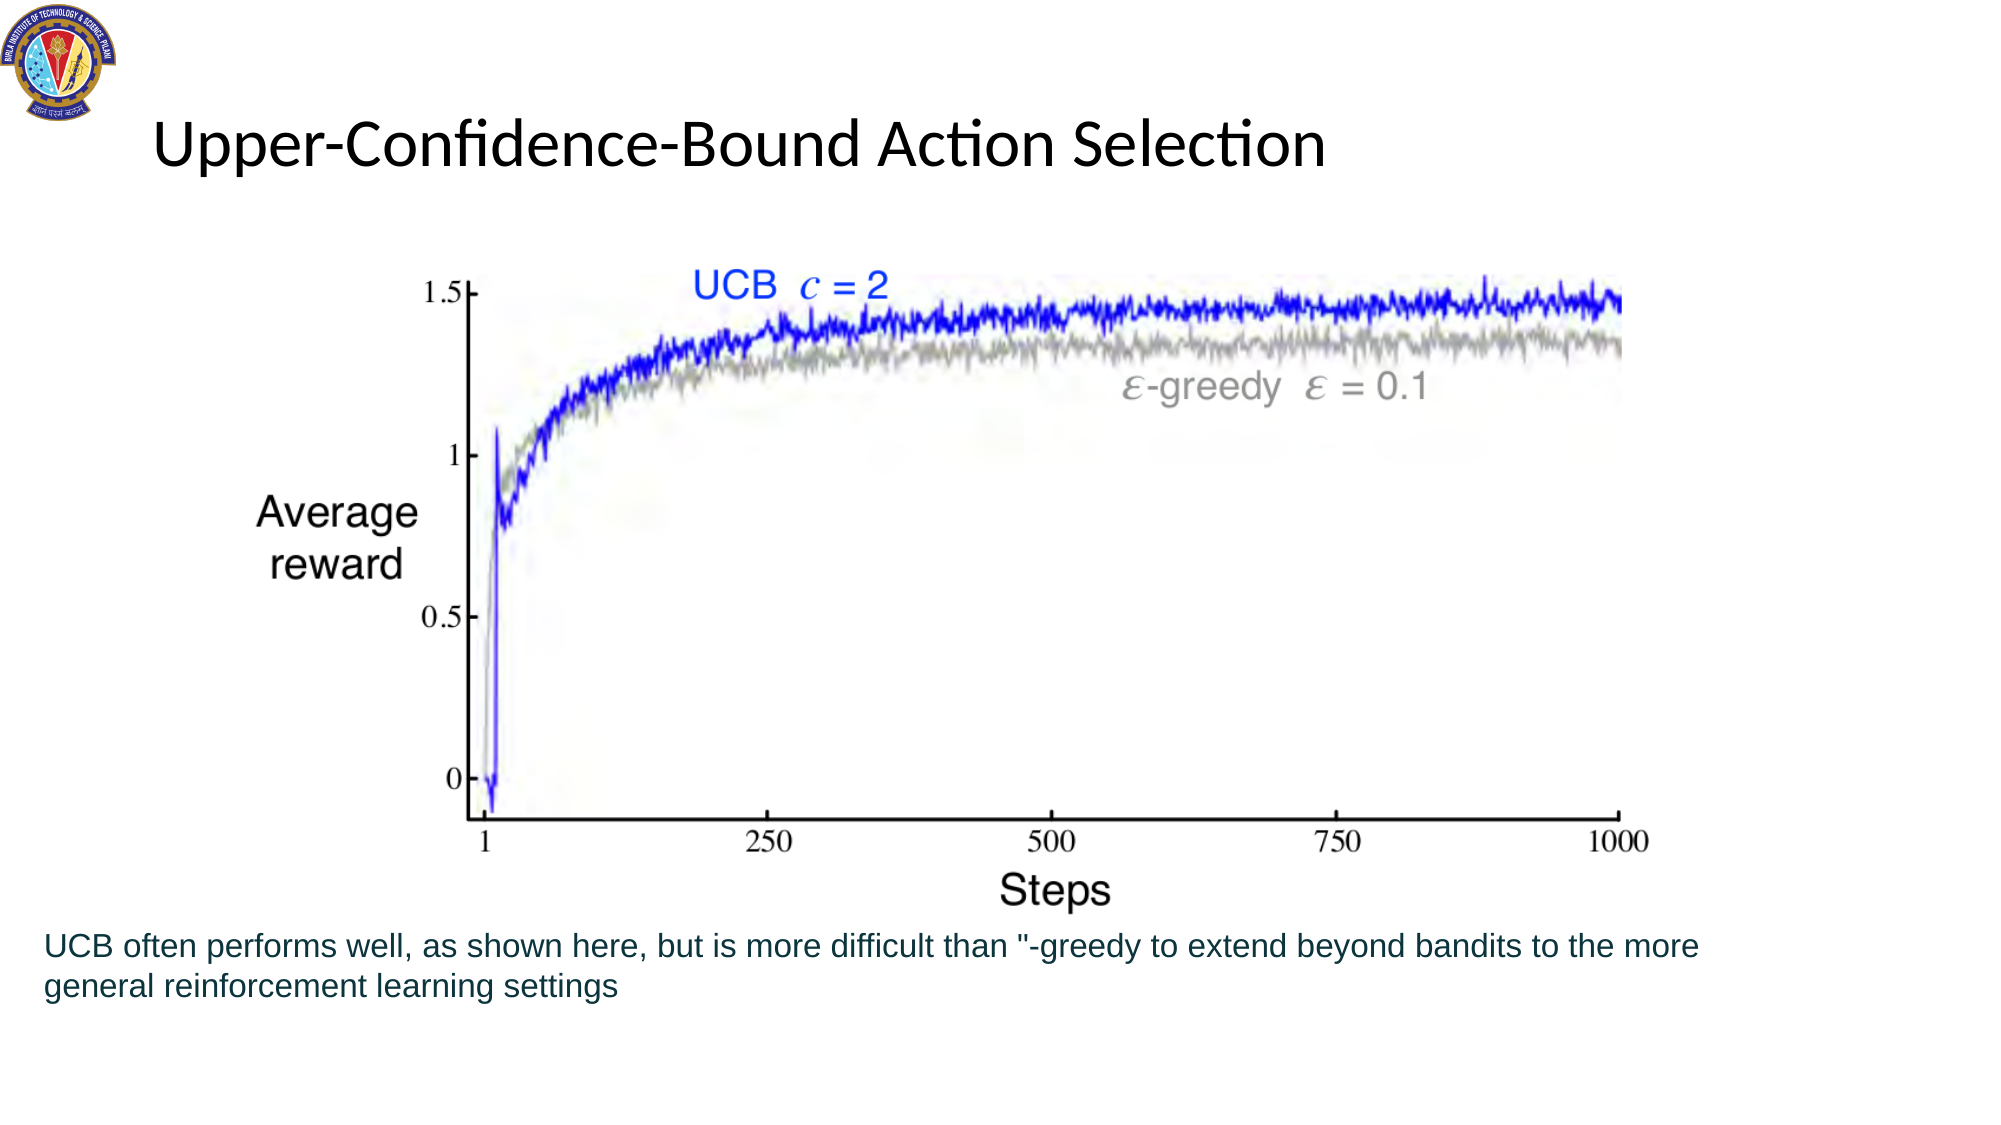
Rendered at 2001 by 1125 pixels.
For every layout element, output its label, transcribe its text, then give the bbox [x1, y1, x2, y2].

title Upper-Confidence-Bound Action Selection [137, 59, 1811, 229]
picture [0, 4, 116, 121]
picture [226, 255, 1663, 919]
text_box UCB often performs well, as shown here, but is more difficult than "-greedy to extend beyond bandits to the more general reinforcement learning settings [28, 909, 1774, 1019]
